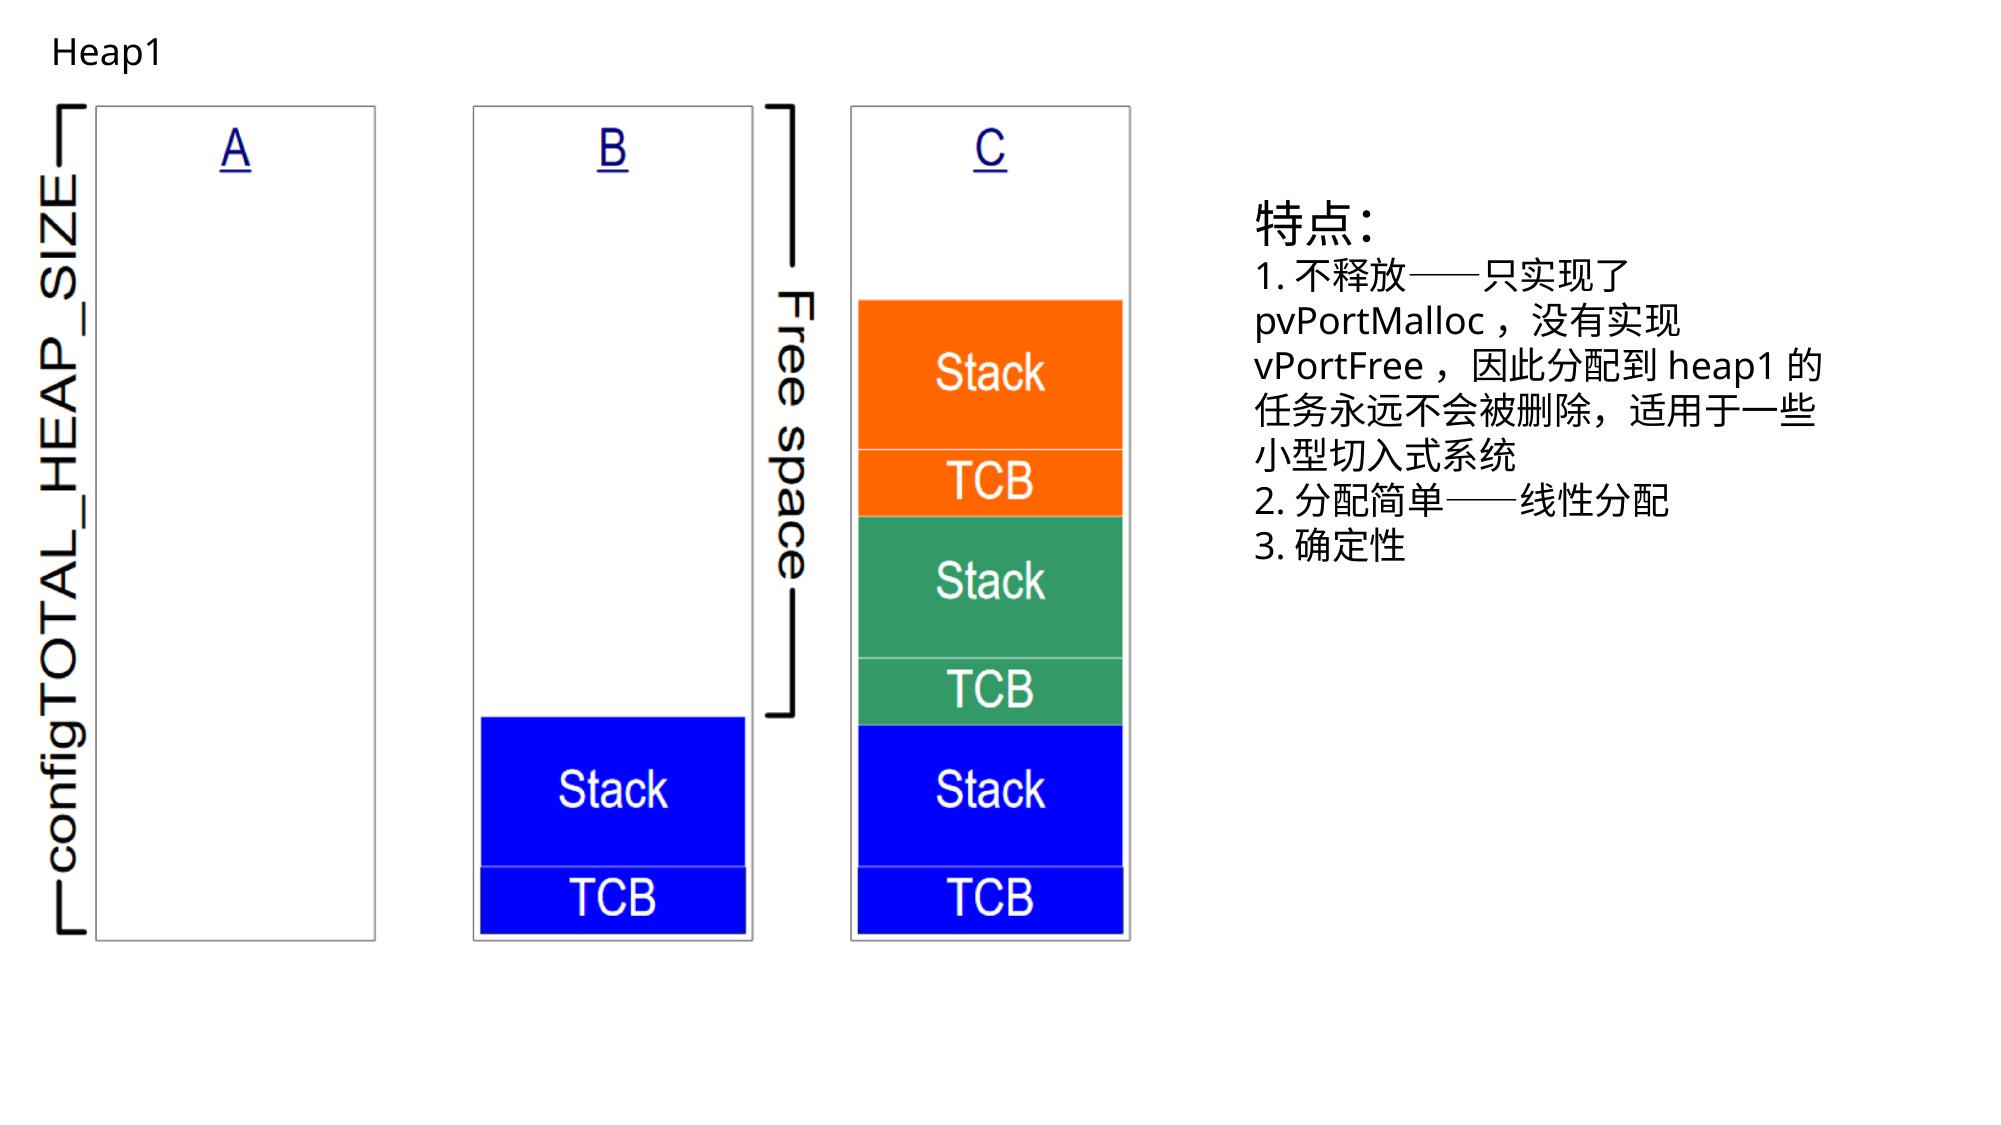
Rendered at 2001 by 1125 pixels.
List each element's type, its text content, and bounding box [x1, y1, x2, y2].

picture [15, 93, 1143, 951]
text_box Heap1 [36, 20, 181, 81]
text_box 特点： 1.不释放——只实现了pvPortMalloc，没有实现vPortFree，因此分配到heap1的任务永远不会被删除，适用于一些小型切入式系统 2.分配简单——线性分配 3.确定性 [1239, 184, 1856, 575]
